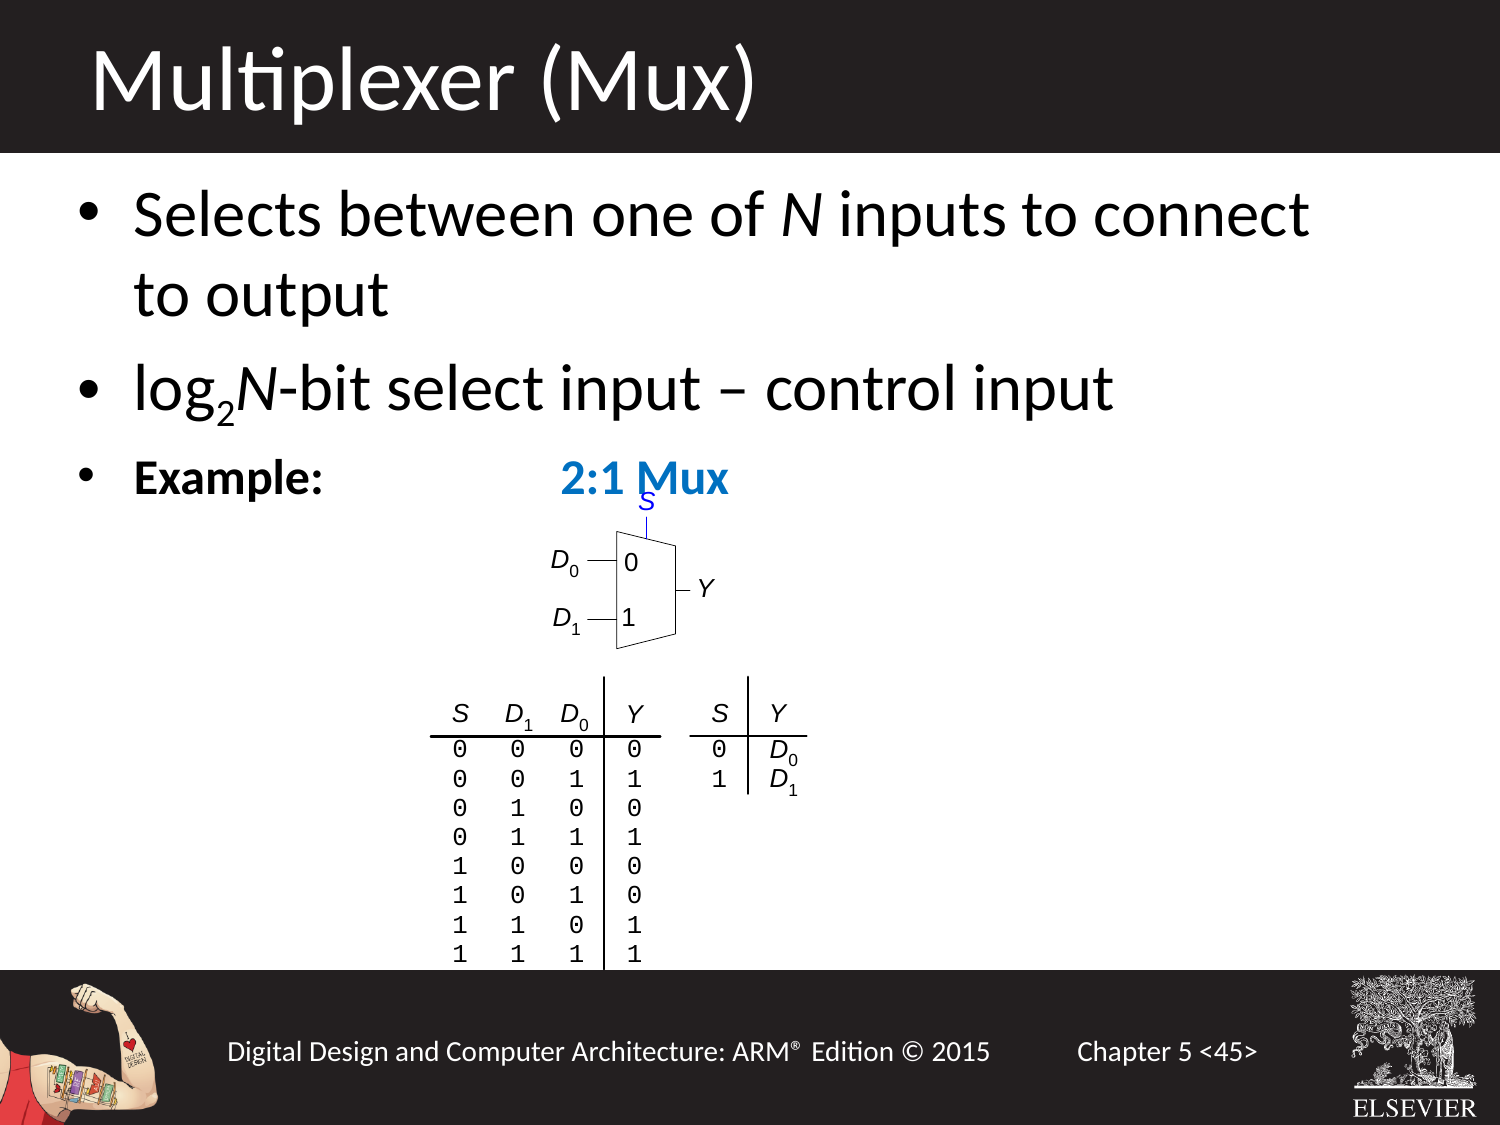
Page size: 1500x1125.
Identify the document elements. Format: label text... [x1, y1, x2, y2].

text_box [424, 478, 813, 976]
list Selects between one of N inputs to connect to output log2N-bit select input – control input Example: 2:1 Mux [62, 162, 1338, 975]
text_box Multiplexer (Mux) [75, 11, 1375, 136]
picture [1350, 974, 1477, 1117]
picture [0, 979, 163, 1125]
